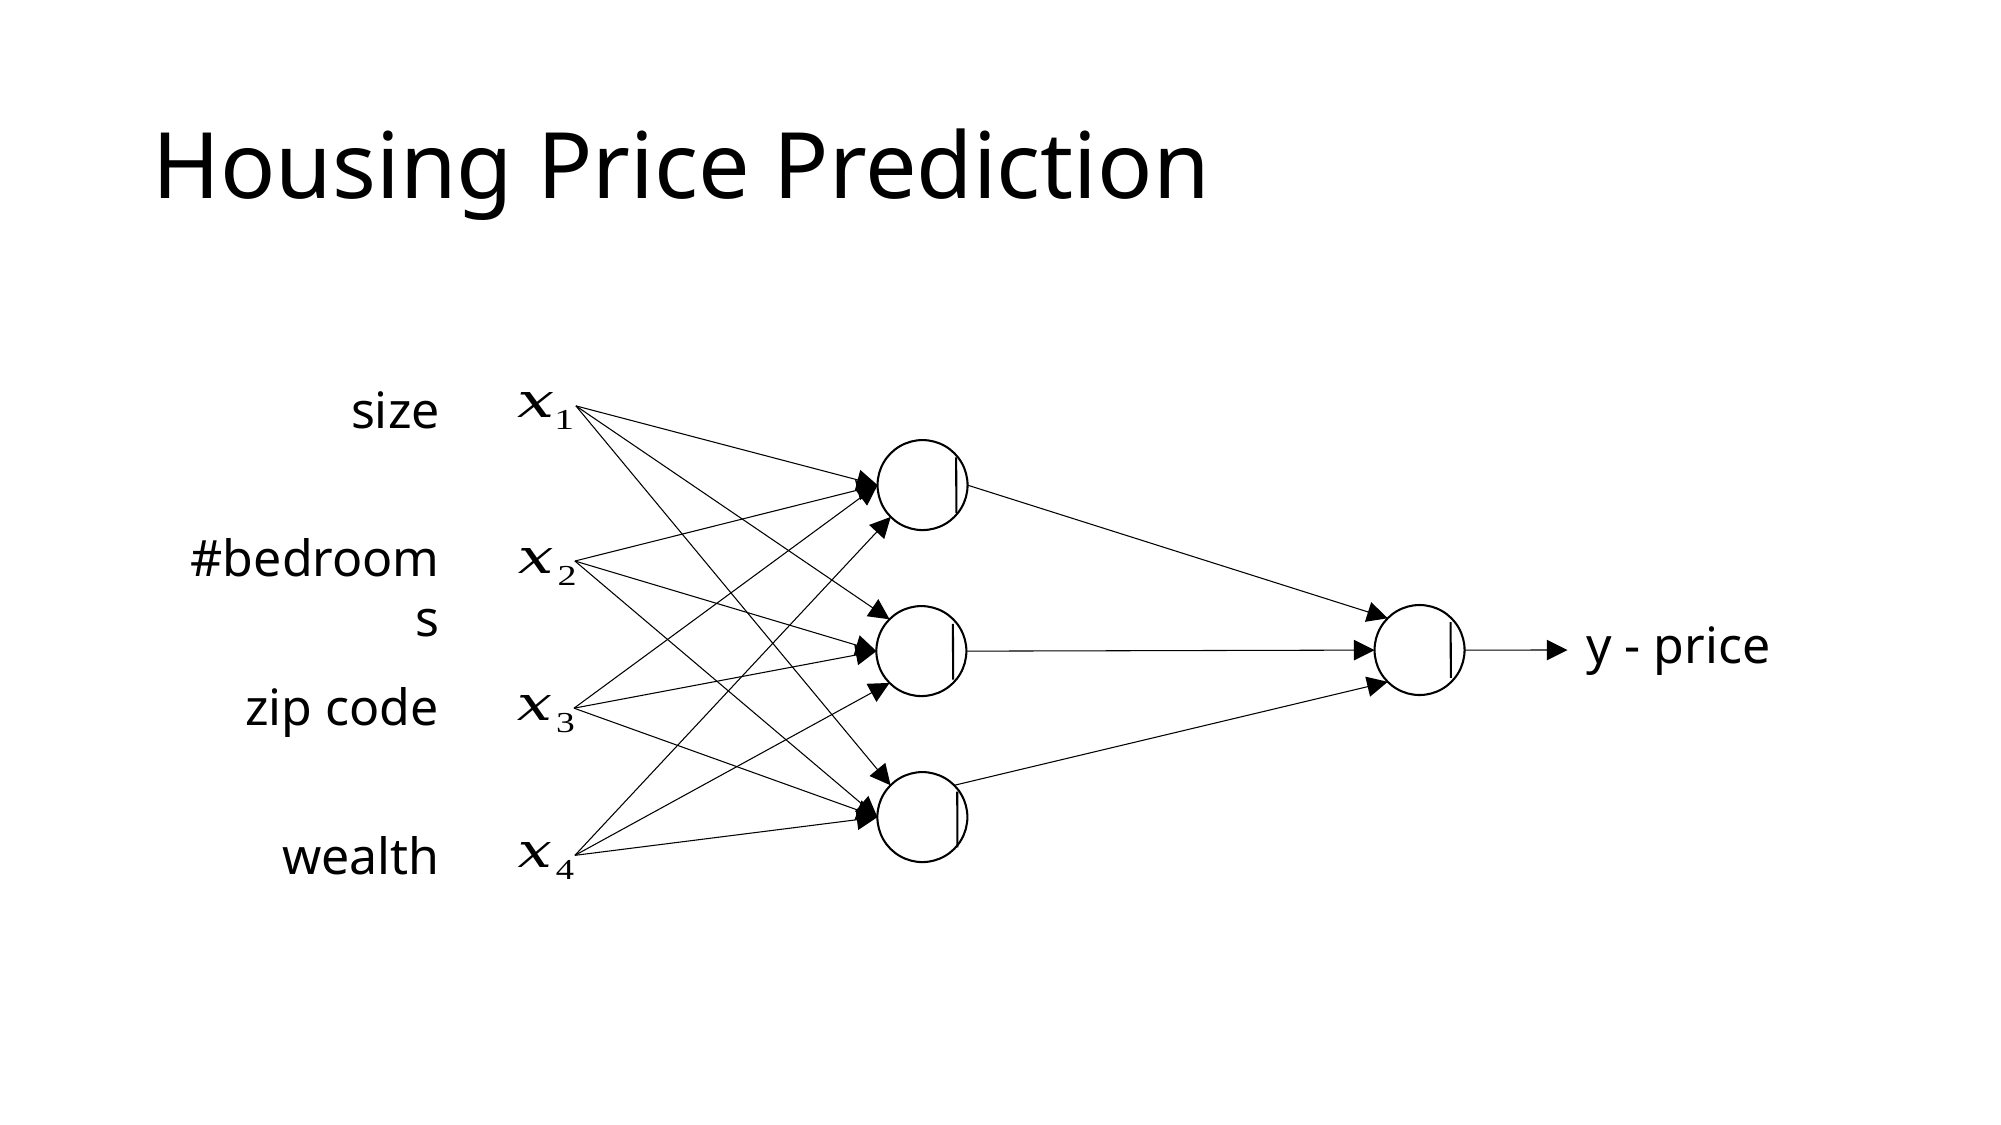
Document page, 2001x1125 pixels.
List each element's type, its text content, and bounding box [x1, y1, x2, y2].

text_box #bedrooms [156, 519, 455, 655]
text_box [574, 786, 891, 856]
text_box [967, 485, 1388, 619]
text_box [573, 708, 878, 818]
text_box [954, 681, 1388, 786]
text_box size [286, 370, 455, 446]
text_box [891, 439, 969, 532]
text_box [891, 771, 969, 864]
text_box zip code [198, 668, 454, 744]
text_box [573, 485, 878, 708]
title Housing Price Prediction [137, 59, 1863, 278]
text_box y - price [1571, 606, 1820, 681]
text_box [1373, 603, 1466, 697]
text_box wealth [161, 817, 455, 892]
text_box [891, 605, 968, 698]
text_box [575, 405, 891, 786]
